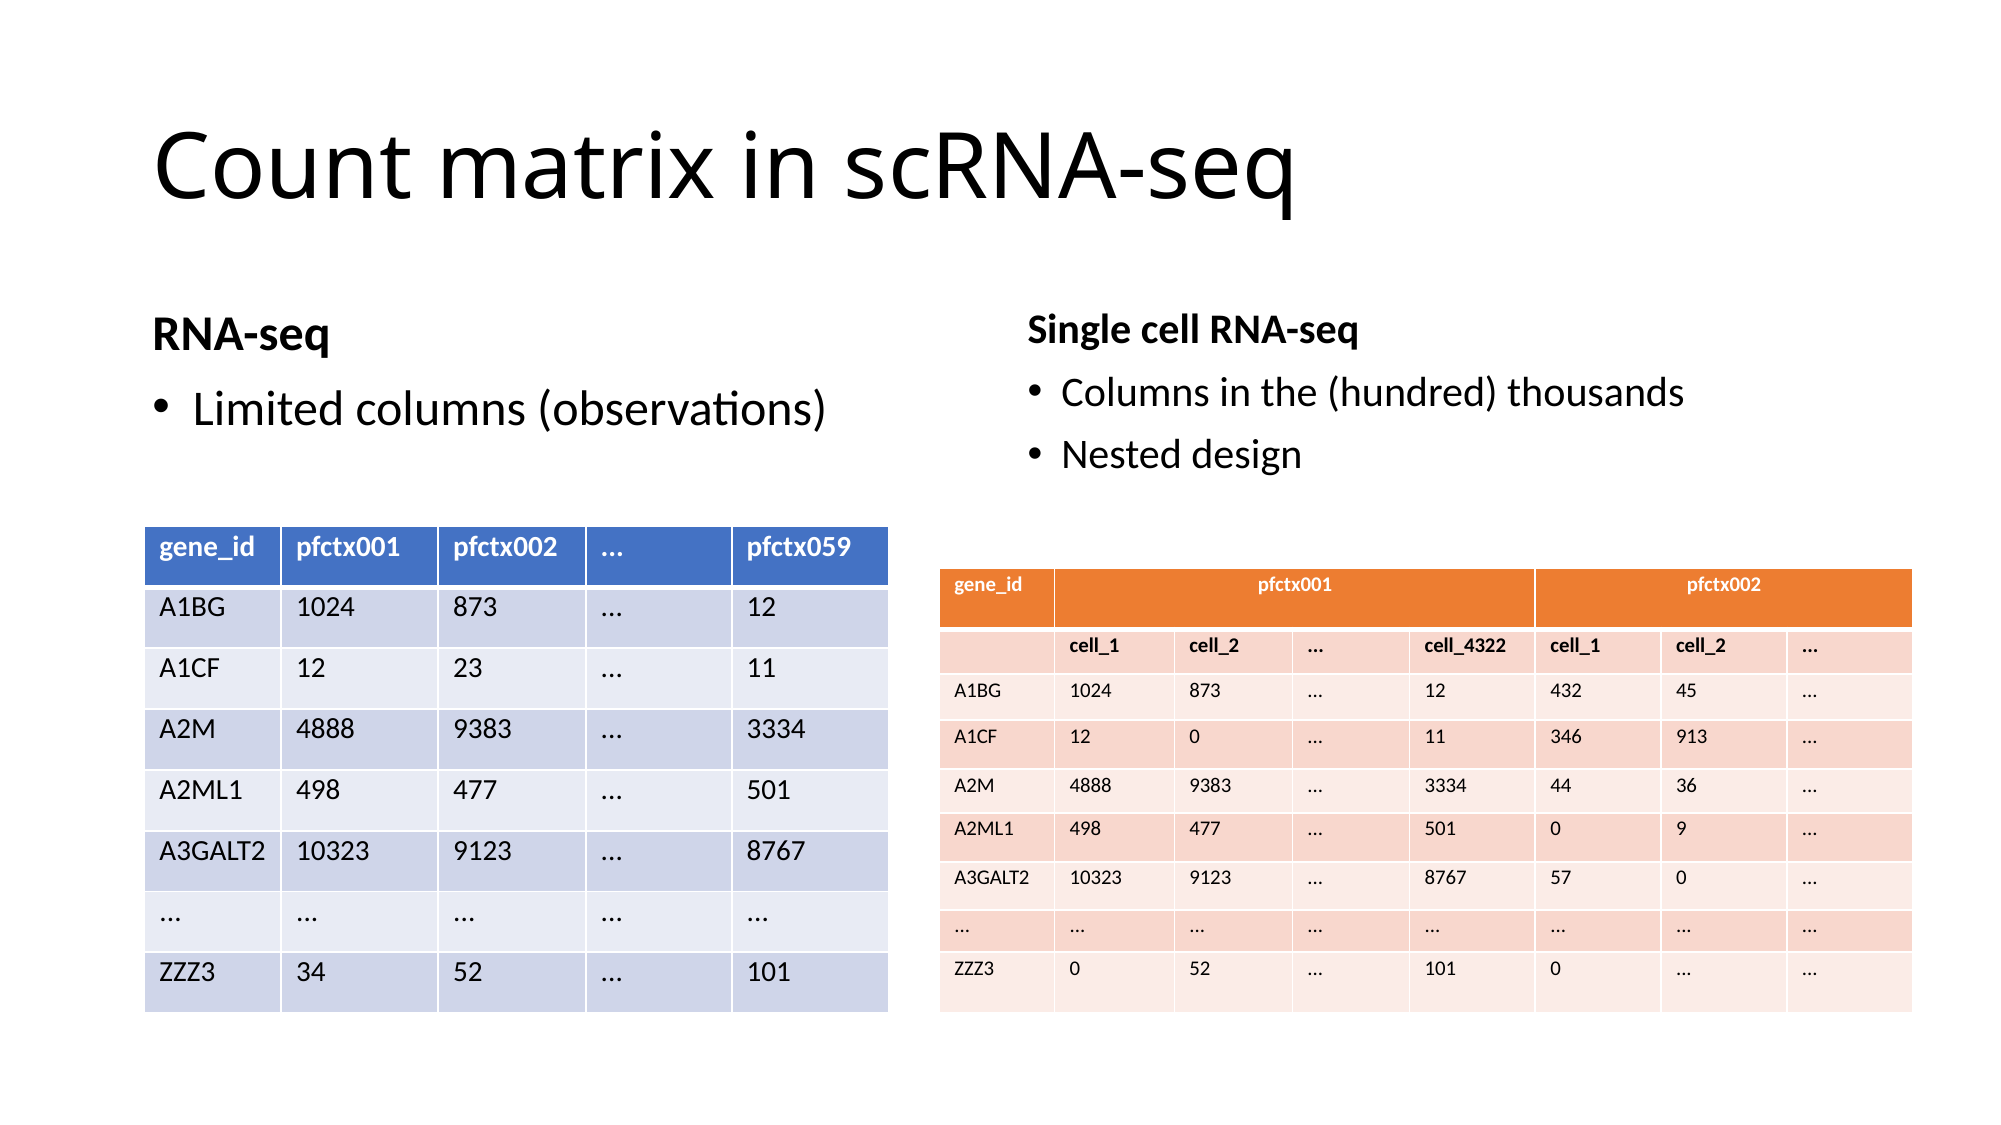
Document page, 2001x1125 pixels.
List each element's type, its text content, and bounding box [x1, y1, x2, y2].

table_cell ... [282, 892, 437, 951]
table_header pfctx059 [733, 527, 888, 585]
table_cell 501 [1410, 814, 1534, 861]
table_cell 11 [733, 649, 888, 708]
table_cell ... [1175, 911, 1292, 951]
table_cell ... [1055, 911, 1174, 951]
table_header pfctx002 [439, 527, 585, 585]
table_cell A3GALT2 [145, 832, 280, 891]
table_cell 45 [1662, 675, 1786, 719]
table_cell cell_1 [1536, 632, 1660, 673]
table_cell 52 [1175, 953, 1292, 1012]
table_cell ... [1788, 863, 1912, 909]
table_cell 477 [439, 771, 585, 830]
table_cell ... [1788, 953, 1912, 1012]
table_cell ... [1662, 953, 1786, 1012]
table_cell ... [1788, 721, 1912, 768]
title Count matrix in scRNA-seq [137, 59, 1863, 278]
table_cell 44 [1536, 770, 1660, 812]
table_cell 12 [1055, 721, 1174, 768]
table_cell ... [1662, 911, 1786, 951]
table_cell [940, 632, 1054, 673]
table_cell 432 [1536, 675, 1660, 719]
table_cell A3GALT2 [940, 863, 1054, 909]
table_cell 10323 [1055, 863, 1174, 909]
table_cell 0 [1536, 953, 1660, 1012]
table_cell ... [587, 892, 731, 951]
table_cell 12 [282, 649, 437, 708]
table_cell A1BG [940, 675, 1054, 719]
table_cell cell_2 [1175, 632, 1292, 673]
table_cell cell_2 [1662, 632, 1786, 673]
table_header pfctx002 [1536, 569, 1912, 627]
table_header ... [587, 527, 731, 585]
table_cell ... [1293, 863, 1409, 909]
table_cell 4888 [1055, 770, 1174, 812]
table_header gene_id [940, 569, 1054, 627]
table_cell 3334 [1410, 770, 1534, 812]
table_cell 36 [1662, 770, 1786, 812]
table_cell 0 [1662, 863, 1786, 909]
table_cell 9 [1662, 814, 1786, 861]
table_cell 913 [1662, 721, 1786, 768]
table_cell 52 [439, 953, 585, 1012]
table_cell 0 [1536, 814, 1660, 861]
table_cell ZZZ3 [145, 953, 280, 1012]
table_cell A2ML1 [145, 771, 280, 830]
table_cell 101 [733, 953, 888, 1012]
table_cell ... [1788, 675, 1912, 719]
table_cell A2M [145, 710, 280, 769]
table_cell A2M [940, 770, 1054, 812]
table_cell 8767 [733, 832, 888, 891]
table_cell 873 [439, 590, 585, 647]
table_header gene_id [145, 527, 280, 585]
table_cell ... [587, 710, 731, 769]
table_cell 9383 [1175, 770, 1292, 812]
table_cell ... [587, 771, 731, 830]
table_cell 9123 [1175, 863, 1292, 909]
table_cell ... [1293, 721, 1409, 768]
table_cell 3334 [733, 710, 888, 769]
table_cell ... [1788, 770, 1912, 812]
table_header pfctx001 [1055, 569, 1534, 627]
table_header pfctx001 [282, 527, 437, 585]
table_cell A1CF [145, 649, 280, 708]
table_cell ... [1788, 911, 1912, 951]
table_cell 477 [1175, 814, 1292, 861]
table_cell ... [1788, 814, 1912, 861]
table_cell ... [145, 892, 280, 951]
table_cell A1CF [940, 721, 1054, 768]
table_cell ... [1293, 632, 1409, 673]
table_cell ZZZ3 [940, 953, 1054, 1012]
table_cell 4888 [282, 710, 437, 769]
table_cell 0 [1175, 721, 1292, 768]
table_cell 1024 [1055, 675, 1174, 719]
table_cell ... [1293, 911, 1409, 951]
table_cell 101 [1410, 953, 1534, 1012]
table_cell 498 [1055, 814, 1174, 861]
table_cell 1024 [282, 590, 437, 647]
table_cell 10323 [282, 832, 437, 891]
table_cell 11 [1410, 721, 1534, 768]
table_cell 8767 [1410, 863, 1534, 909]
table_cell 9123 [439, 832, 585, 891]
table_cell ... [733, 892, 888, 951]
table_cell ... [587, 649, 731, 708]
table_cell 34 [282, 953, 437, 1012]
table_cell 873 [1175, 675, 1292, 719]
table_cell ... [1788, 632, 1912, 673]
table_cell ... [1293, 675, 1409, 719]
table_cell 23 [439, 649, 585, 708]
table_cell A1BG [145, 590, 280, 647]
table_cell A2ML1 [940, 814, 1054, 861]
table_cell 498 [282, 771, 437, 830]
table_cell ... [1293, 953, 1409, 1012]
table_cell 501 [733, 771, 888, 830]
list RNA-seq Limited columns (observations) [137, 299, 988, 486]
table_cell ... [439, 892, 585, 951]
table_cell 346 [1536, 721, 1660, 768]
table_cell ... [940, 911, 1054, 951]
table_cell 12 [733, 590, 888, 647]
table_cell 12 [1410, 675, 1534, 719]
table_cell ... [1536, 911, 1660, 951]
table_cell ... [587, 953, 731, 1012]
list Single cell RNA-seq Columns in the (hundred) thousands Nested design [1012, 299, 1863, 486]
table_cell 9383 [439, 710, 585, 769]
table_cell cell_4322 [1410, 632, 1534, 673]
table_cell ... [1410, 911, 1534, 951]
table_cell ... [1293, 770, 1409, 812]
table_cell 0 [1055, 953, 1174, 1012]
table_cell cell_1 [1055, 632, 1174, 673]
table_cell ... [587, 832, 731, 891]
table_cell ... [587, 590, 731, 647]
table_cell ... [1293, 814, 1409, 861]
table_cell 57 [1536, 863, 1660, 909]
